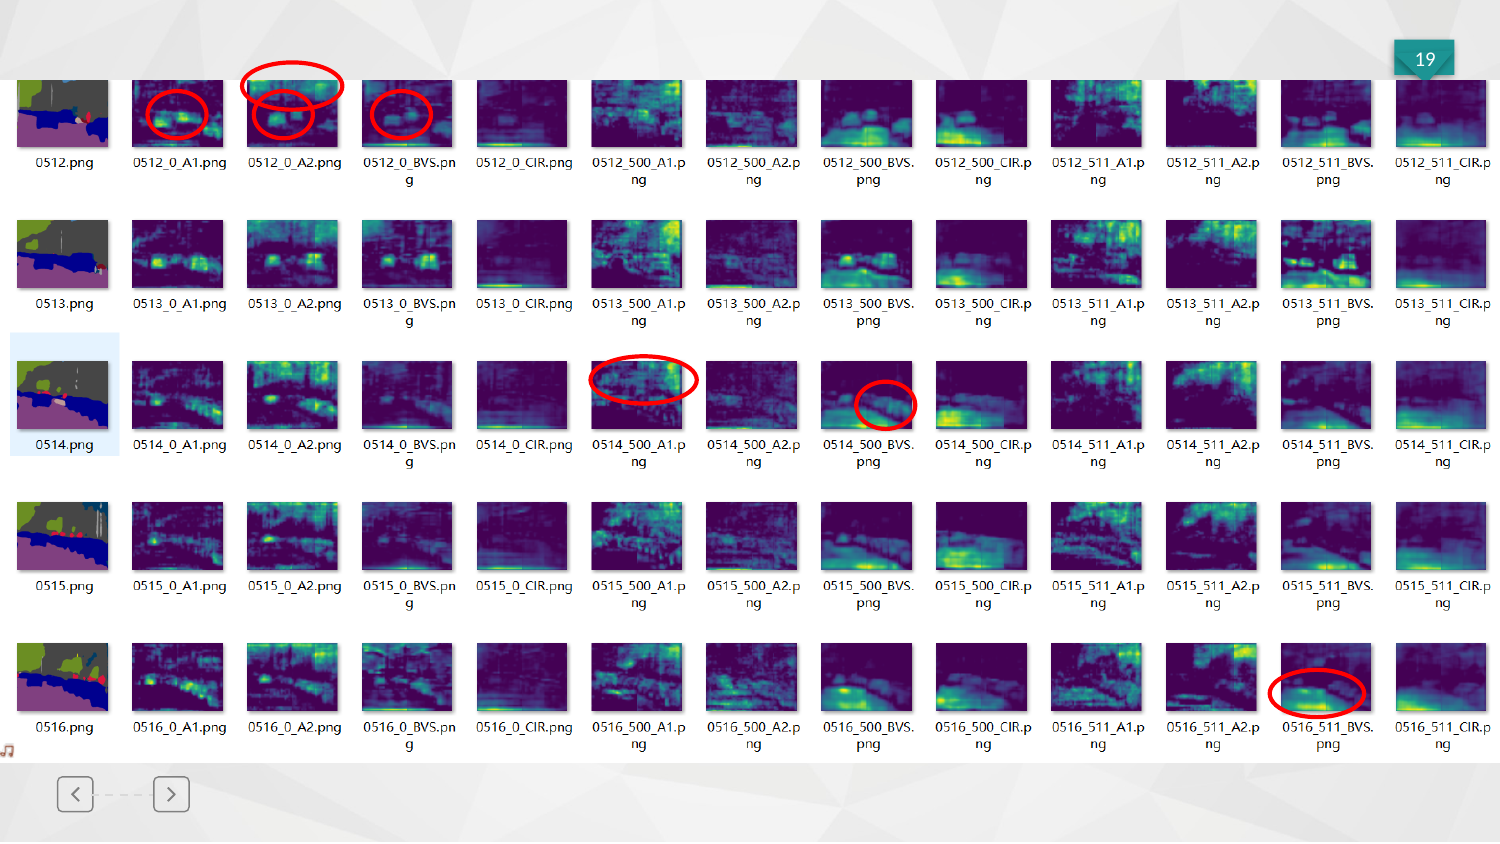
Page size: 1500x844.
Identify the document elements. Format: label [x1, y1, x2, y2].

text_box [241, 60, 343, 79]
picture [0, 0, 1500, 842]
